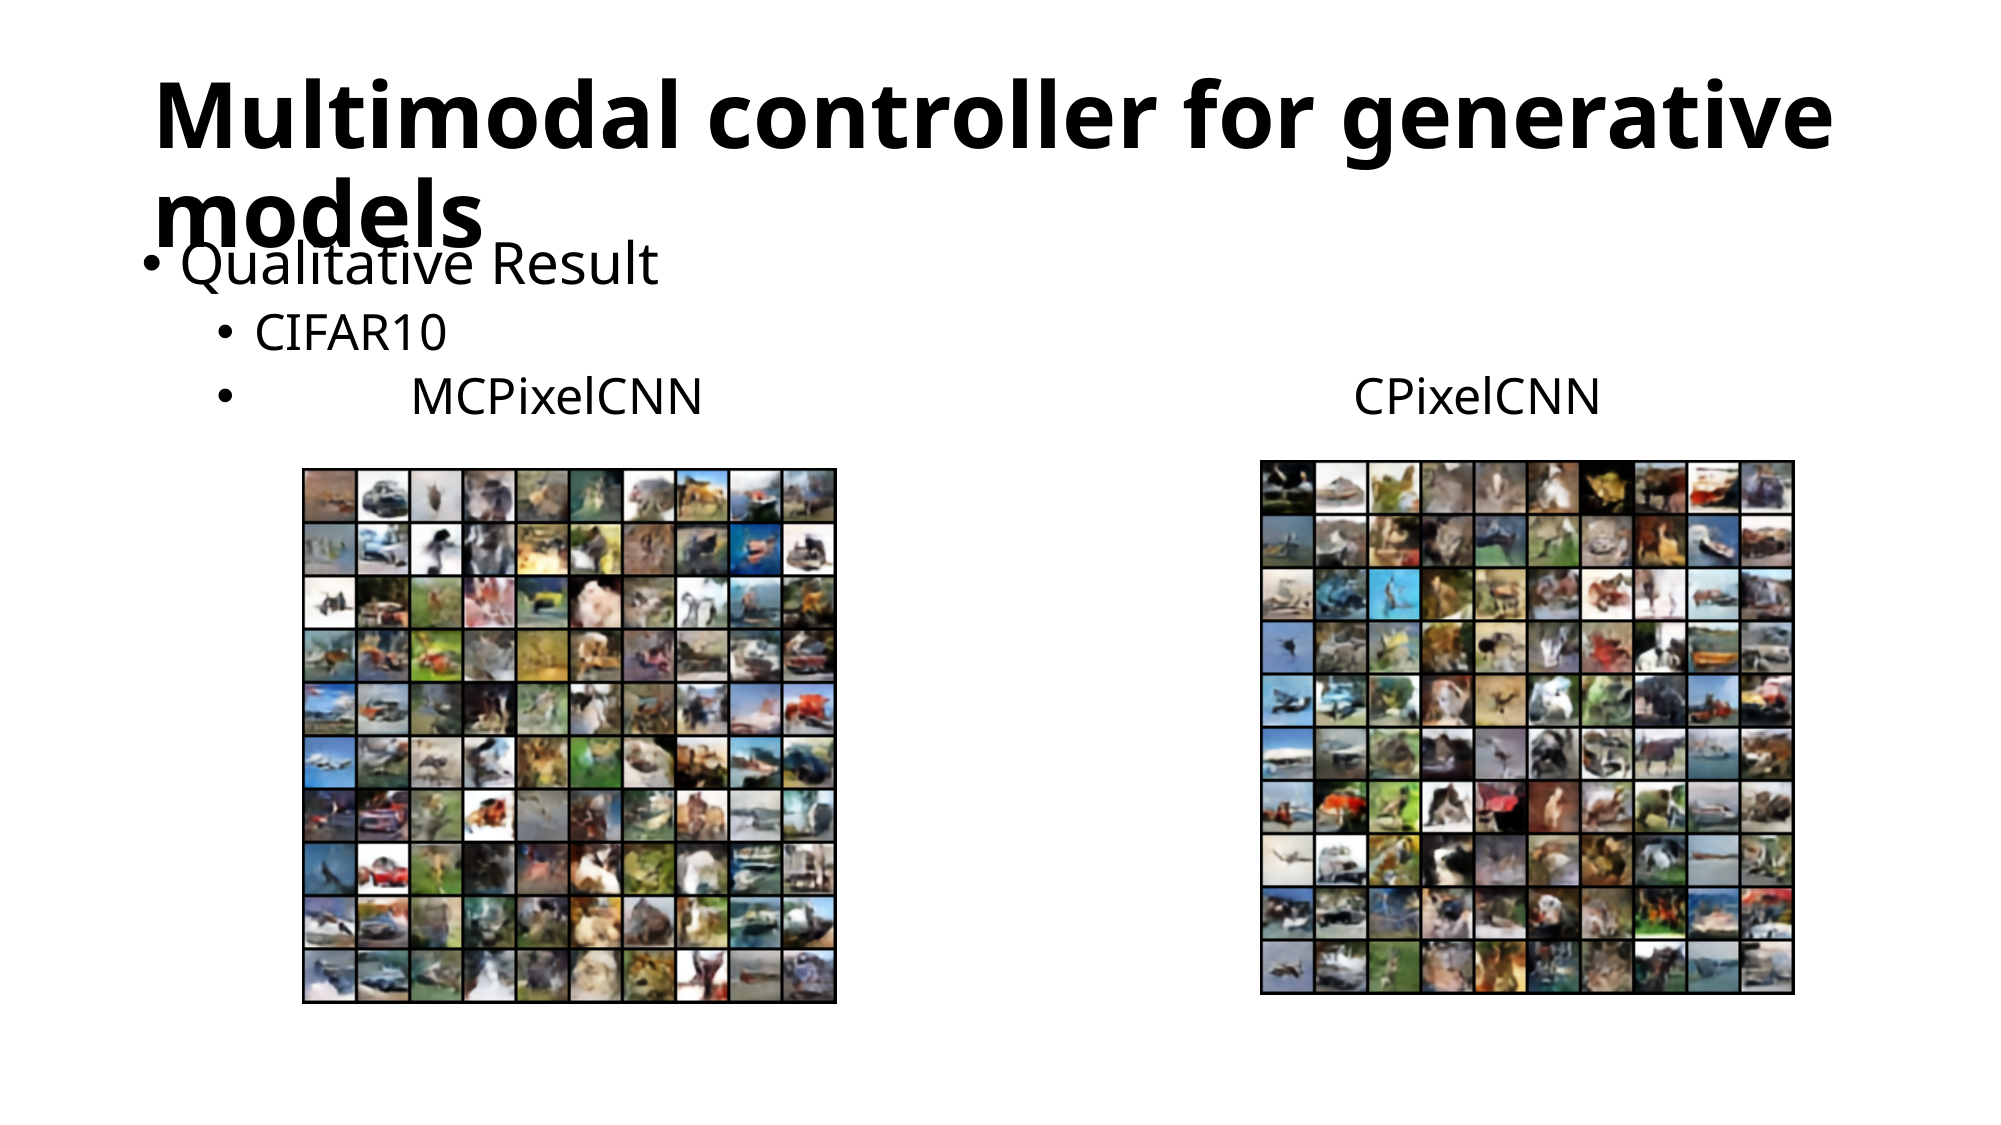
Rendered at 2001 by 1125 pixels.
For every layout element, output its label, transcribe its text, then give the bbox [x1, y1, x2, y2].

list Qualitative Result CIFAR10 MCPixelCNN CPixelCNN [126, 226, 1852, 941]
picture [302, 468, 837, 1004]
picture [1260, 460, 1795, 995]
title Multimodal controller for generative models [137, 59, 1863, 278]
